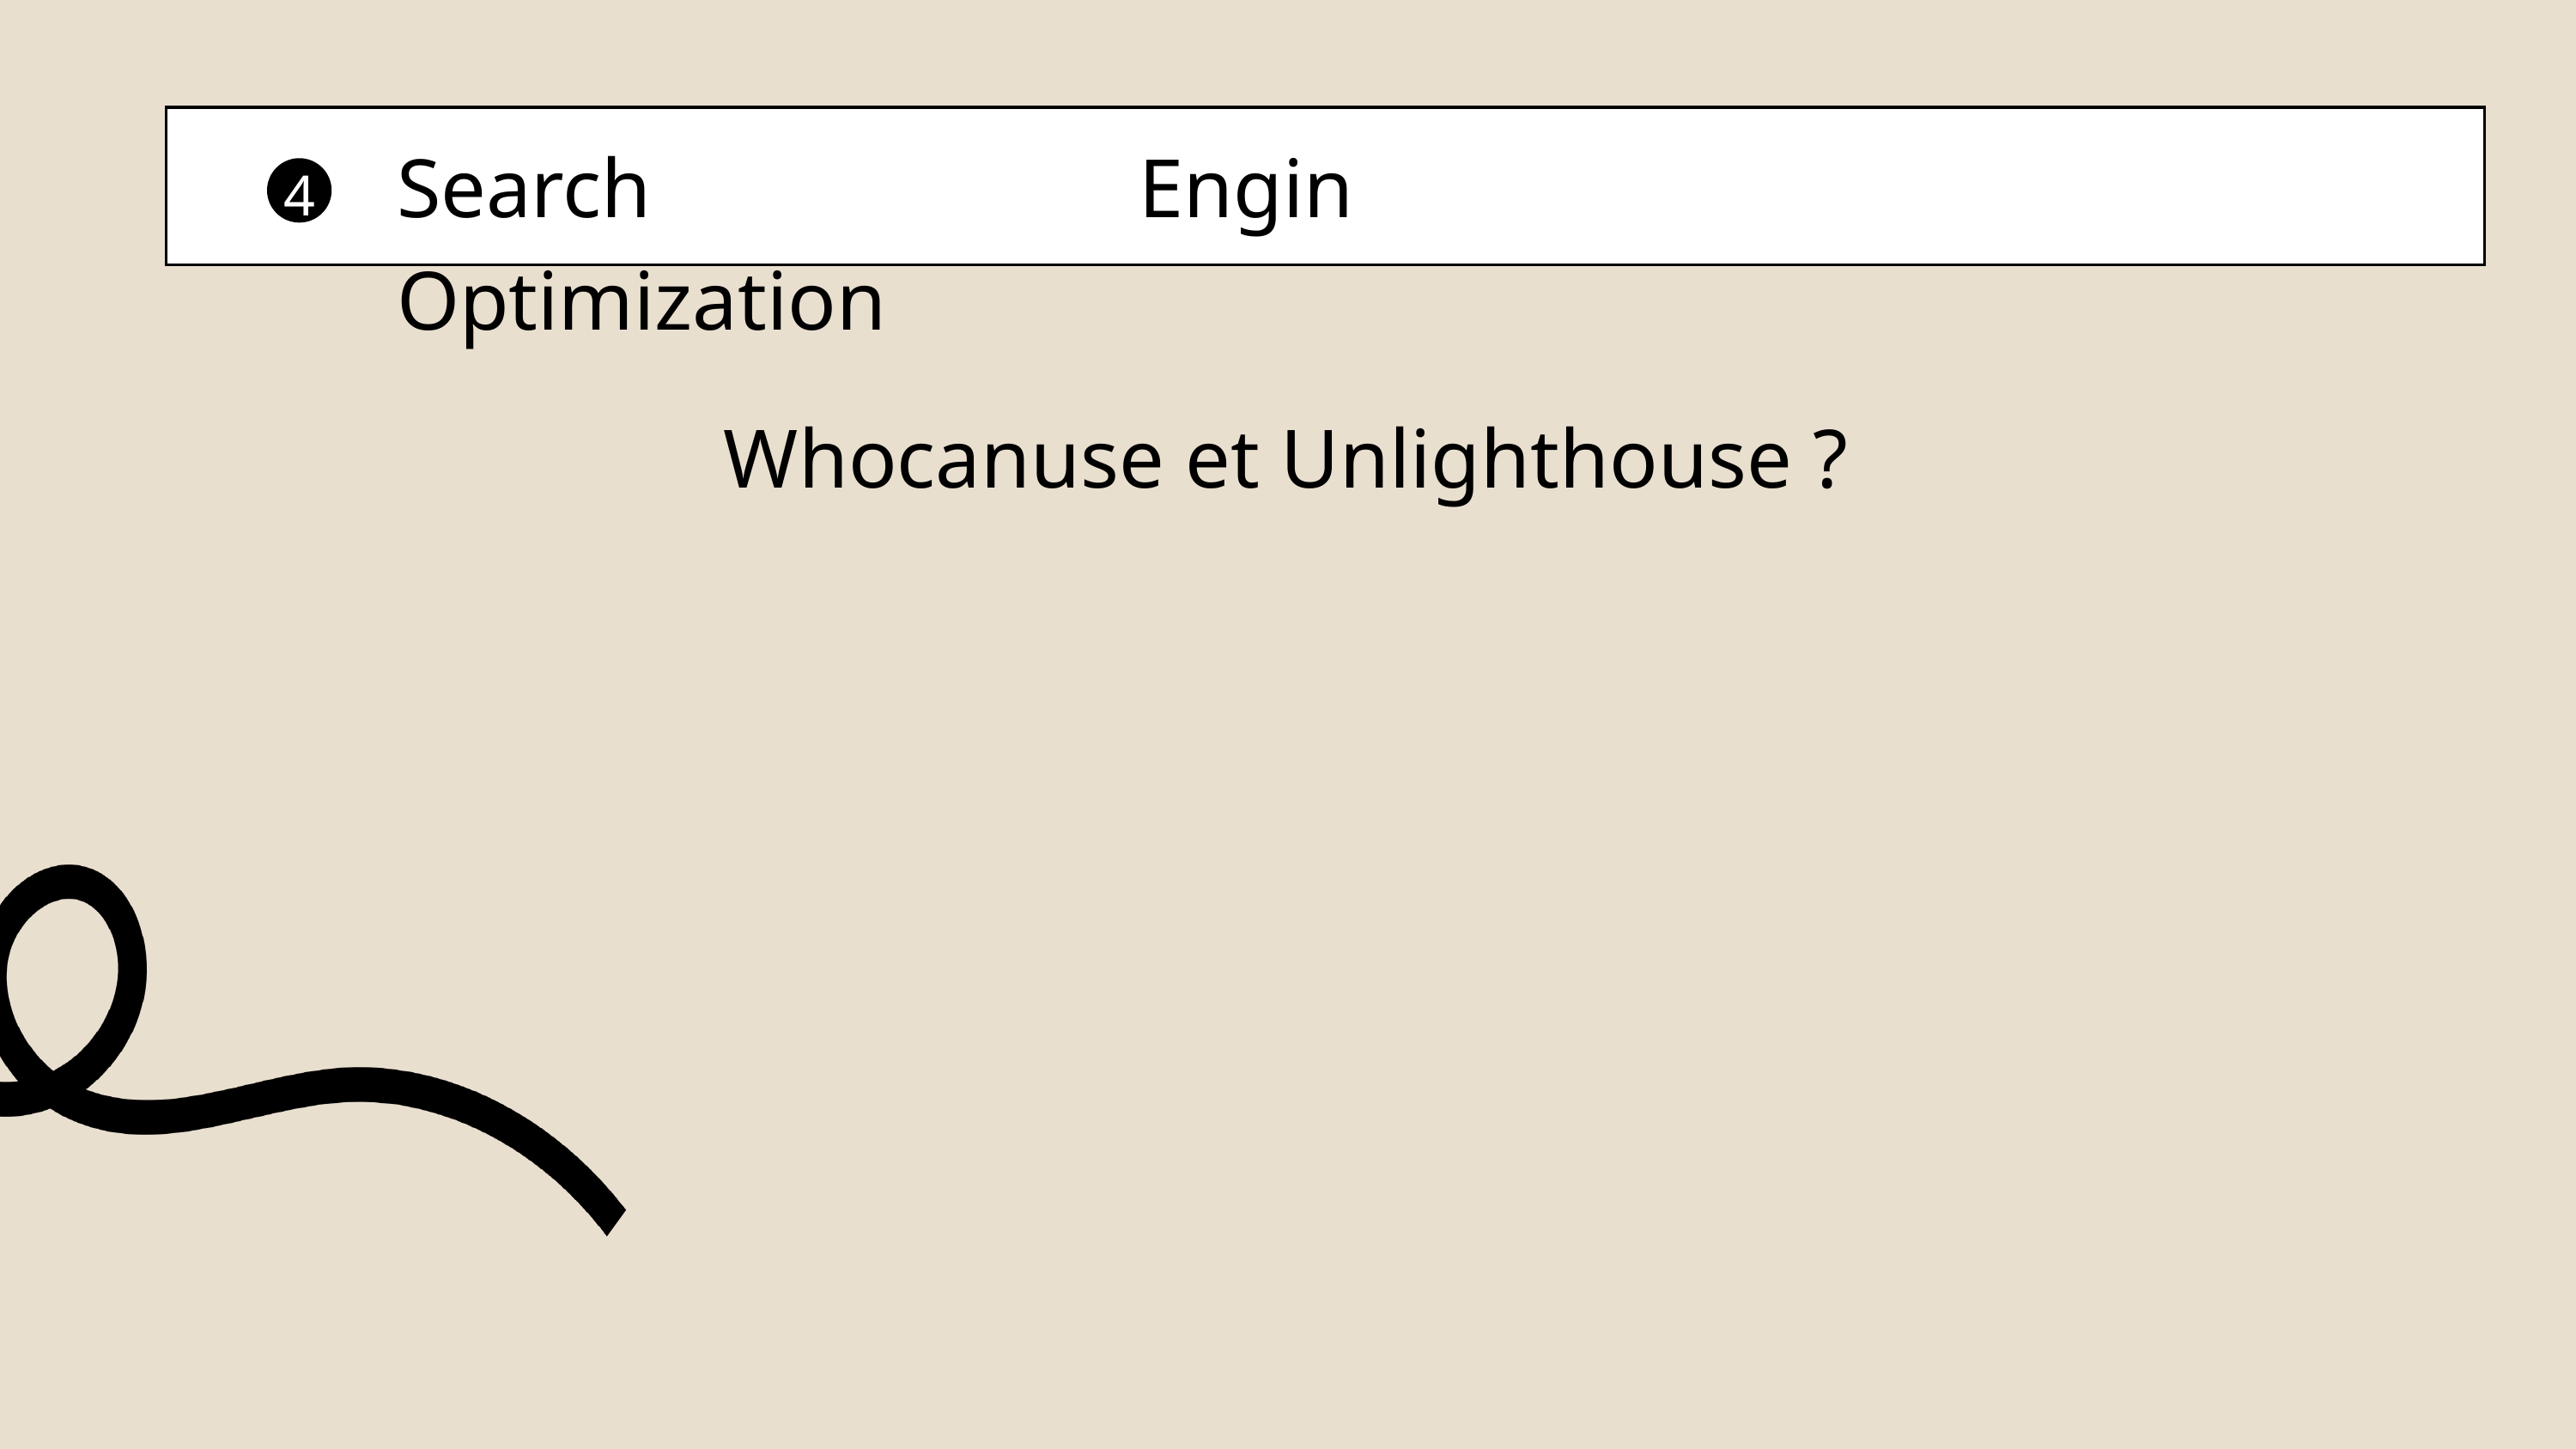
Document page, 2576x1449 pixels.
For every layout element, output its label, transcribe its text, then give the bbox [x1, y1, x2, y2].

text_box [166, 106, 2485, 265]
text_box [266, 157, 332, 229]
text_box Search Engin Optimization [397, 275, 1354, 346]
text_box Whocanuse et Unlighthouse ? [723, 391, 1900, 505]
text_box [0, 565, 724, 1449]
